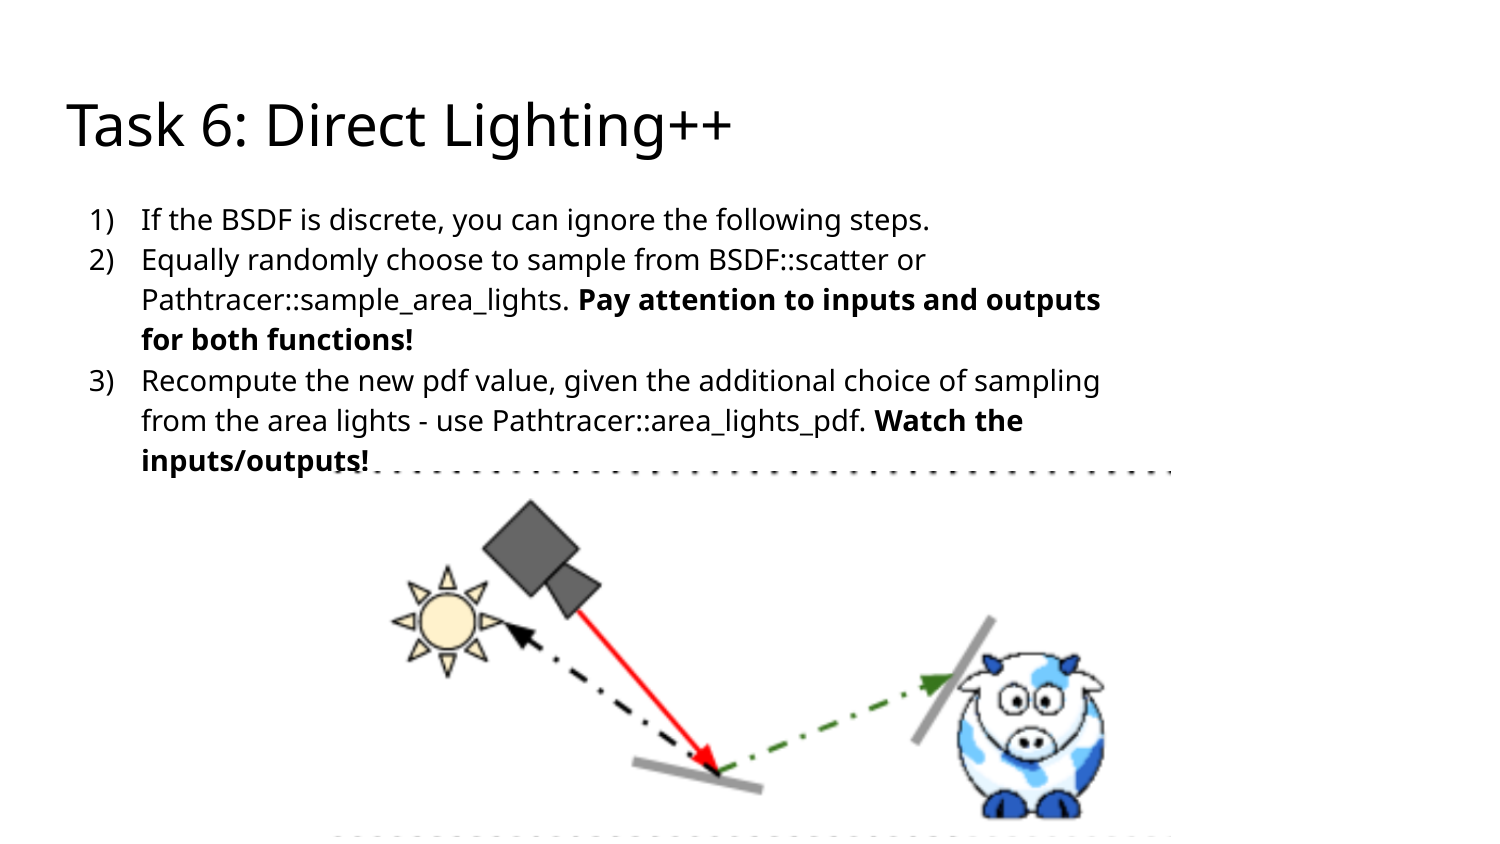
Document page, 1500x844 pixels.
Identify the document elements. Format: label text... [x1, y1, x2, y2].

text_box If the BSDF is discrete, you can ignore the following steps. Equally randomly choose to sample from BSDF::scatter or Pathtracer::sample_area_lights. Pay attention to inputs and outputs for both functions! Recompute the new pdf value, given the additional choice of sampling from the area lights - use Pathtracer::area_lights_pdf. Watch the inputs/outputs! [51, 180, 1123, 368]
picture [329, 471, 1171, 837]
title Task 6: Direct Lighting++ [51, 72, 1449, 167]
text_box [589, 237, 1418, 491]
